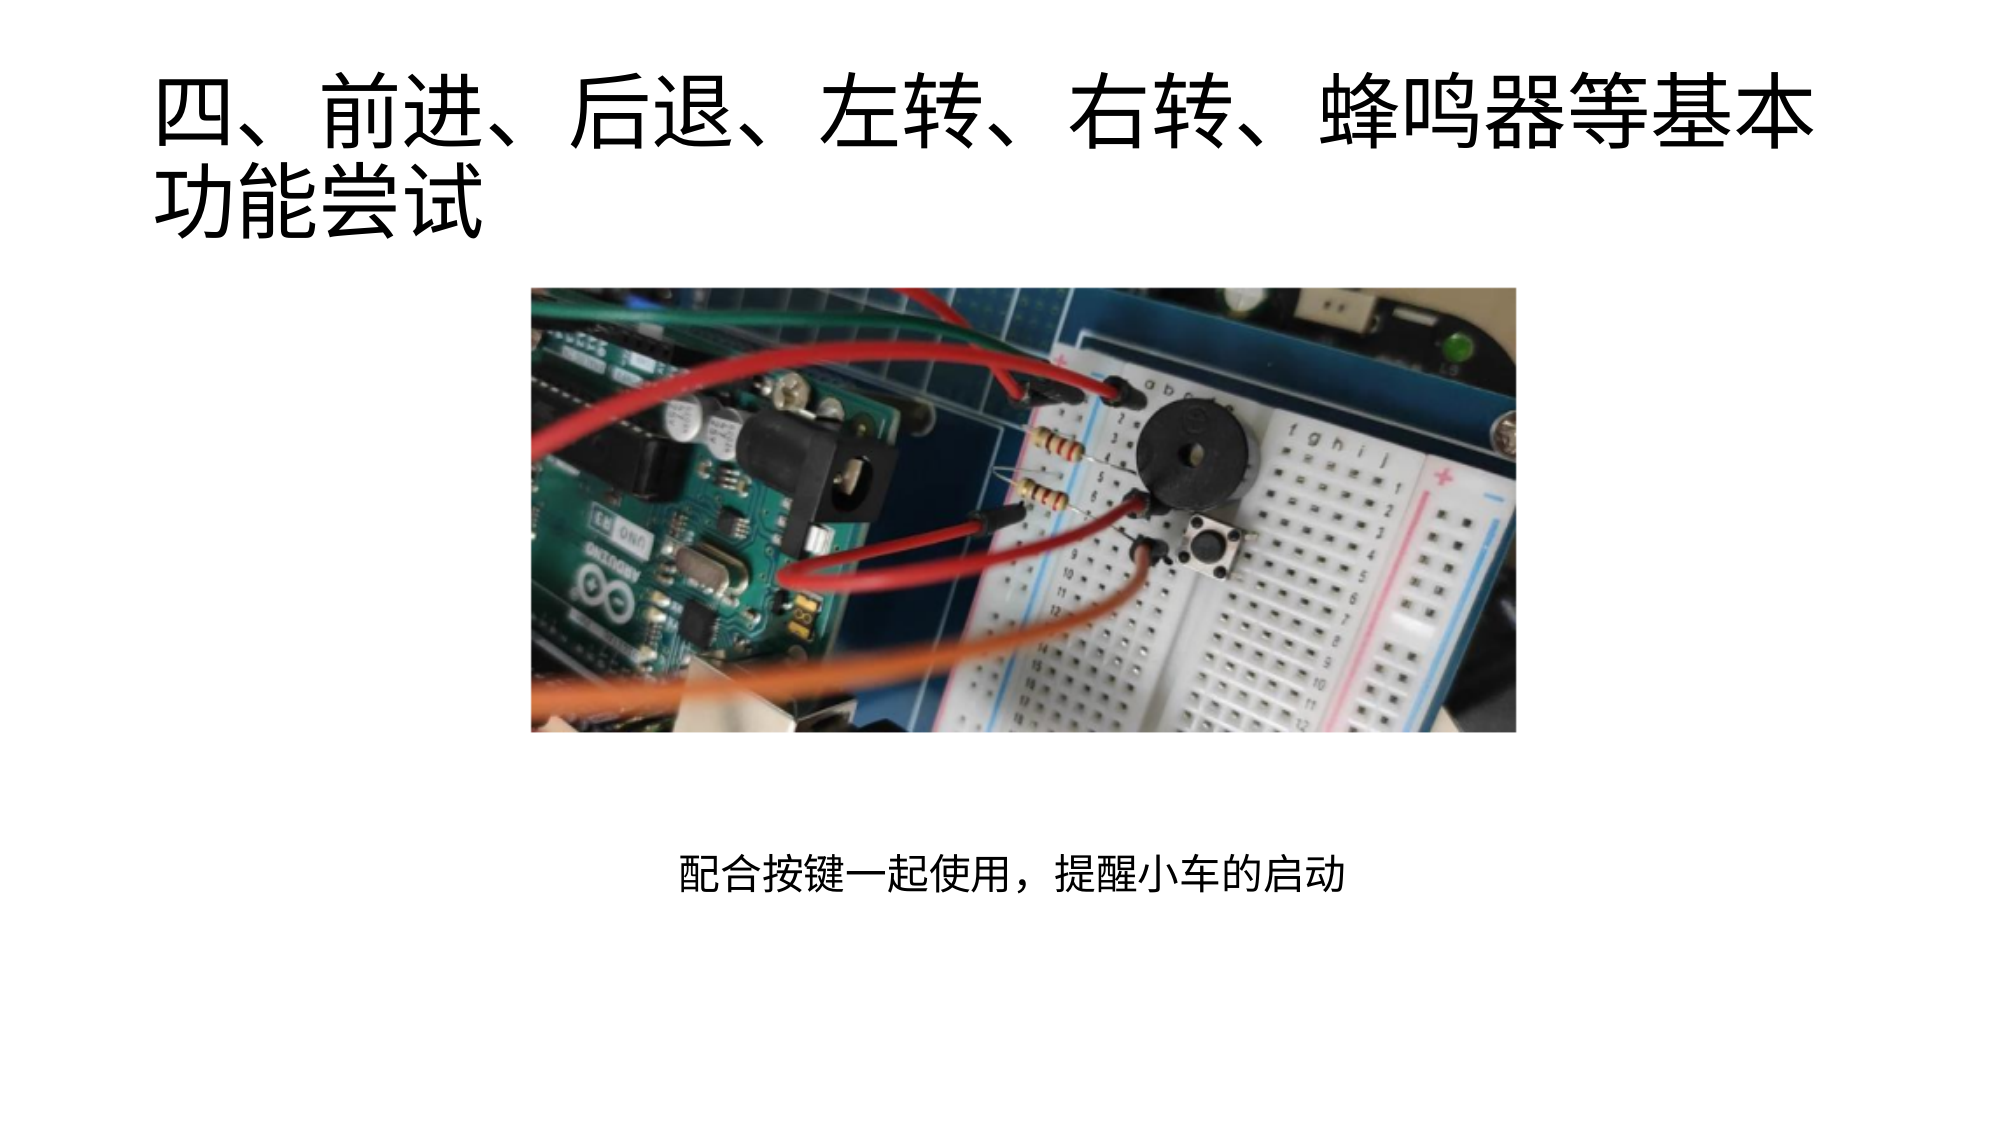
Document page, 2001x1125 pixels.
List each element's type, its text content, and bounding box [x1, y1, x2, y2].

picture [514, 269, 1534, 752]
title 四、前进、后退、左转、右转、蜂鸣器等基本功能尝试 [137, 52, 1863, 270]
text_box 配合按键一起使用，提醒小车的启动 [663, 840, 2000, 906]
